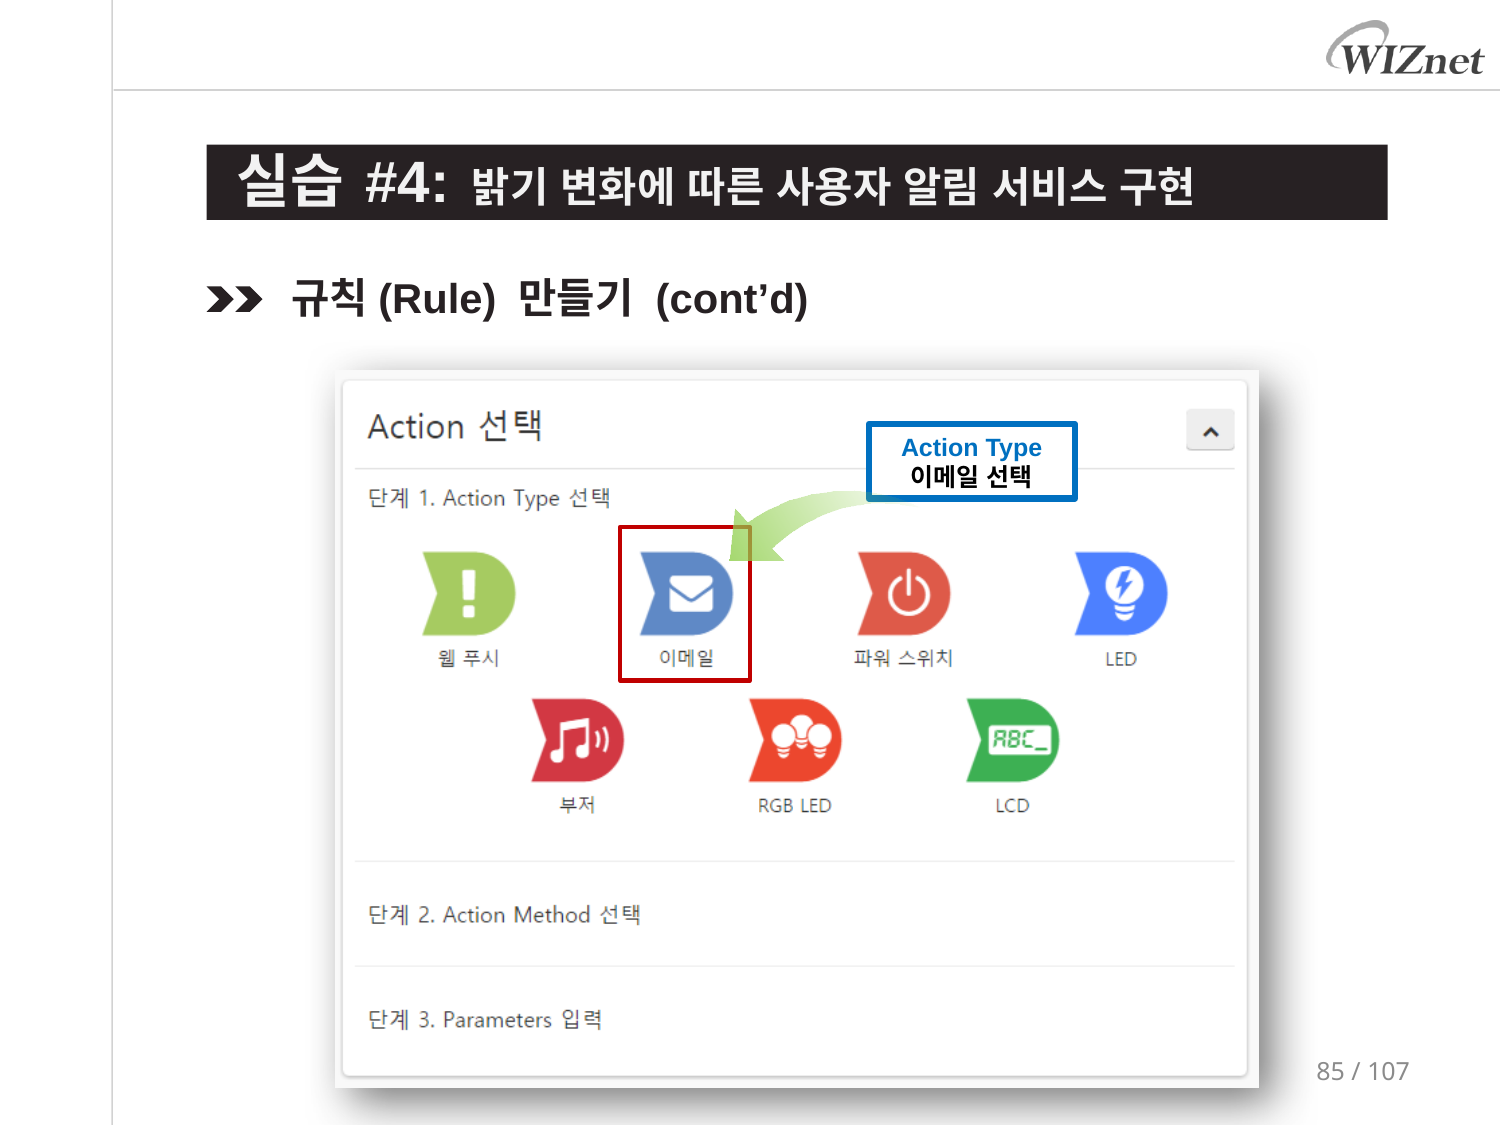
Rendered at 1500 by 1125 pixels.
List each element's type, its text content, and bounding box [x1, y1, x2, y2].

picture [1326, 20, 1485, 74]
slide_number 85 / 107 [1074, 1042, 1425, 1103]
text_box 실습 #4: 밝기 변화에 따른 사용자 알림 서비스 구현 [194, 137, 1447, 222]
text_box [206, 264, 1426, 331]
picture [335, 370, 1260, 1088]
